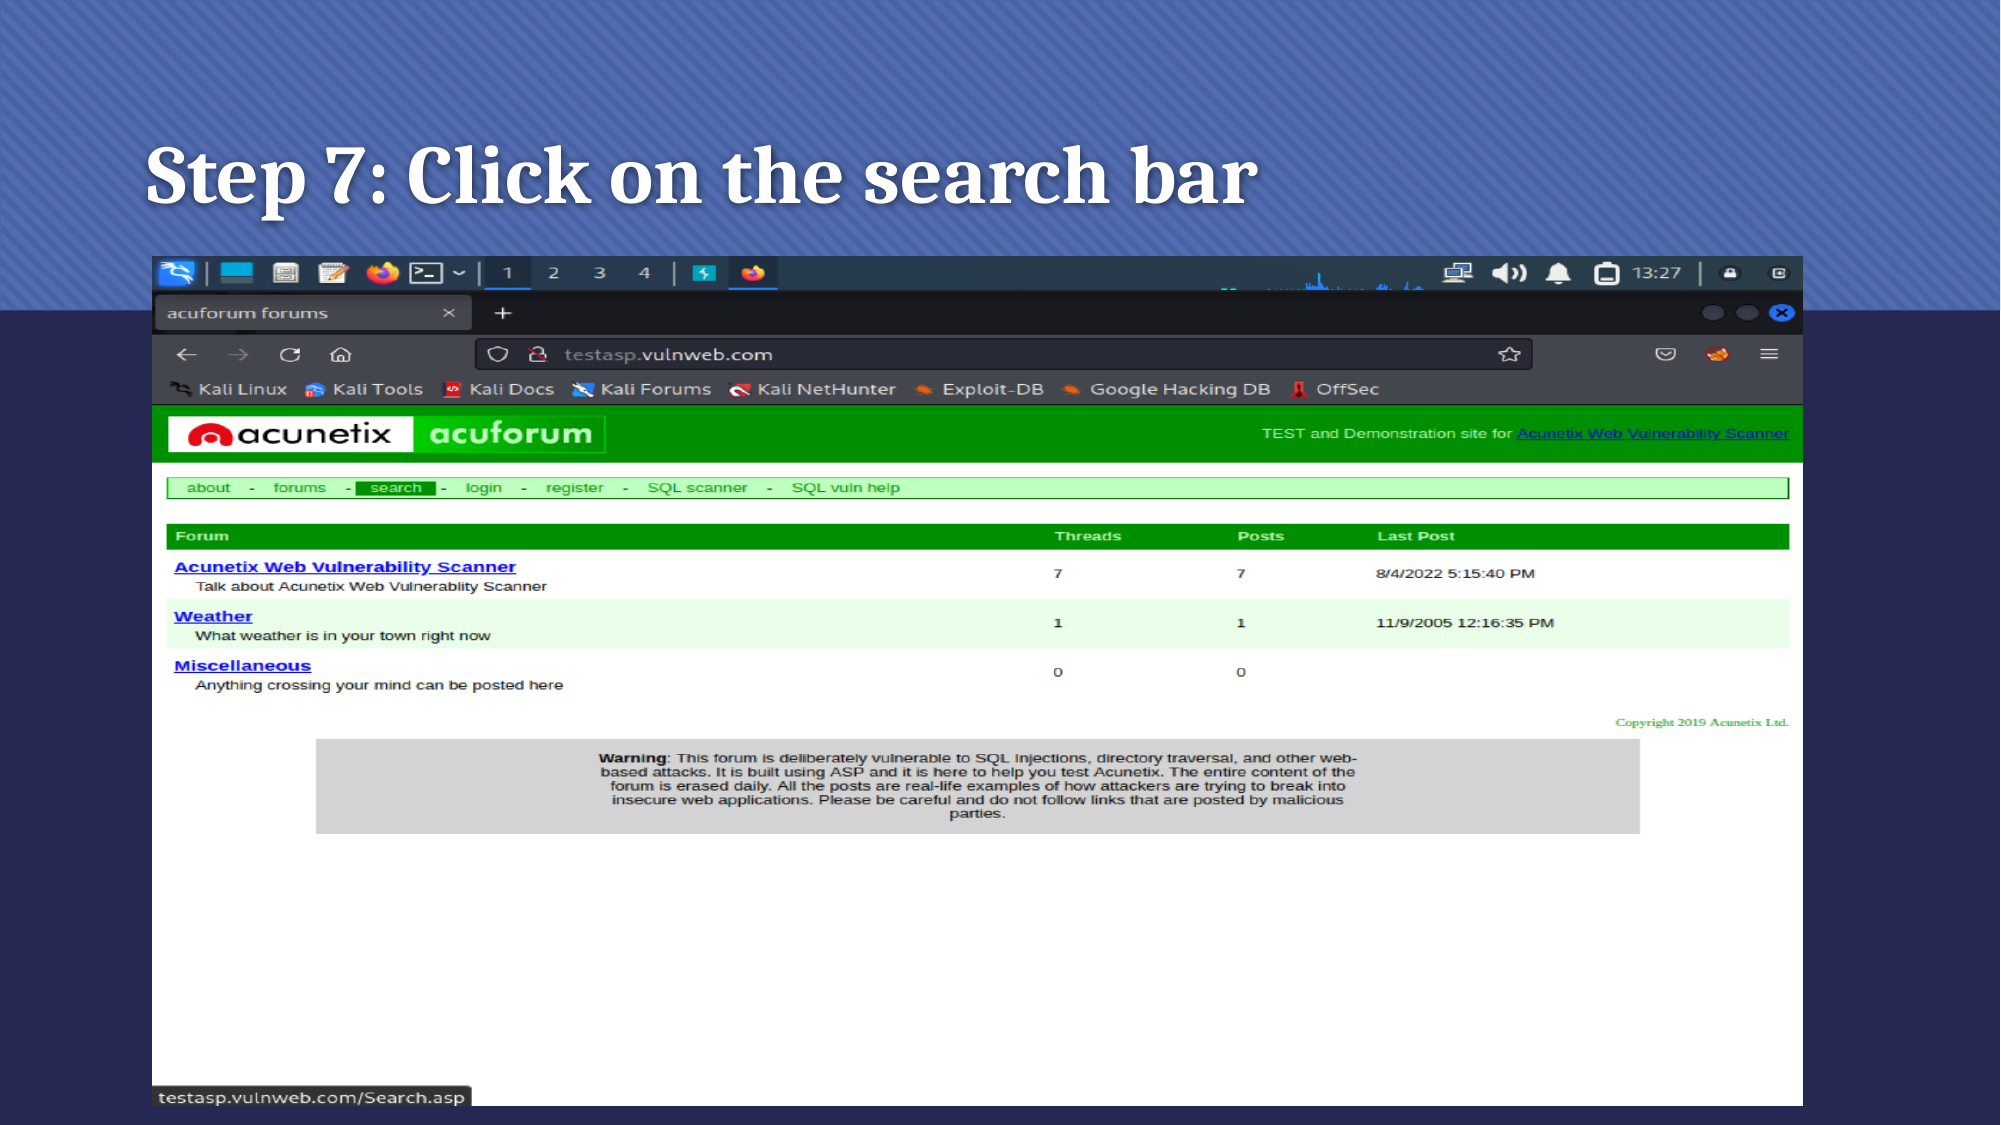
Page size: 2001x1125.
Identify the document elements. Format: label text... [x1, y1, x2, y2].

picture [152, 256, 1804, 1107]
title Step 7: Click on the search bar [132, 68, 1868, 229]
